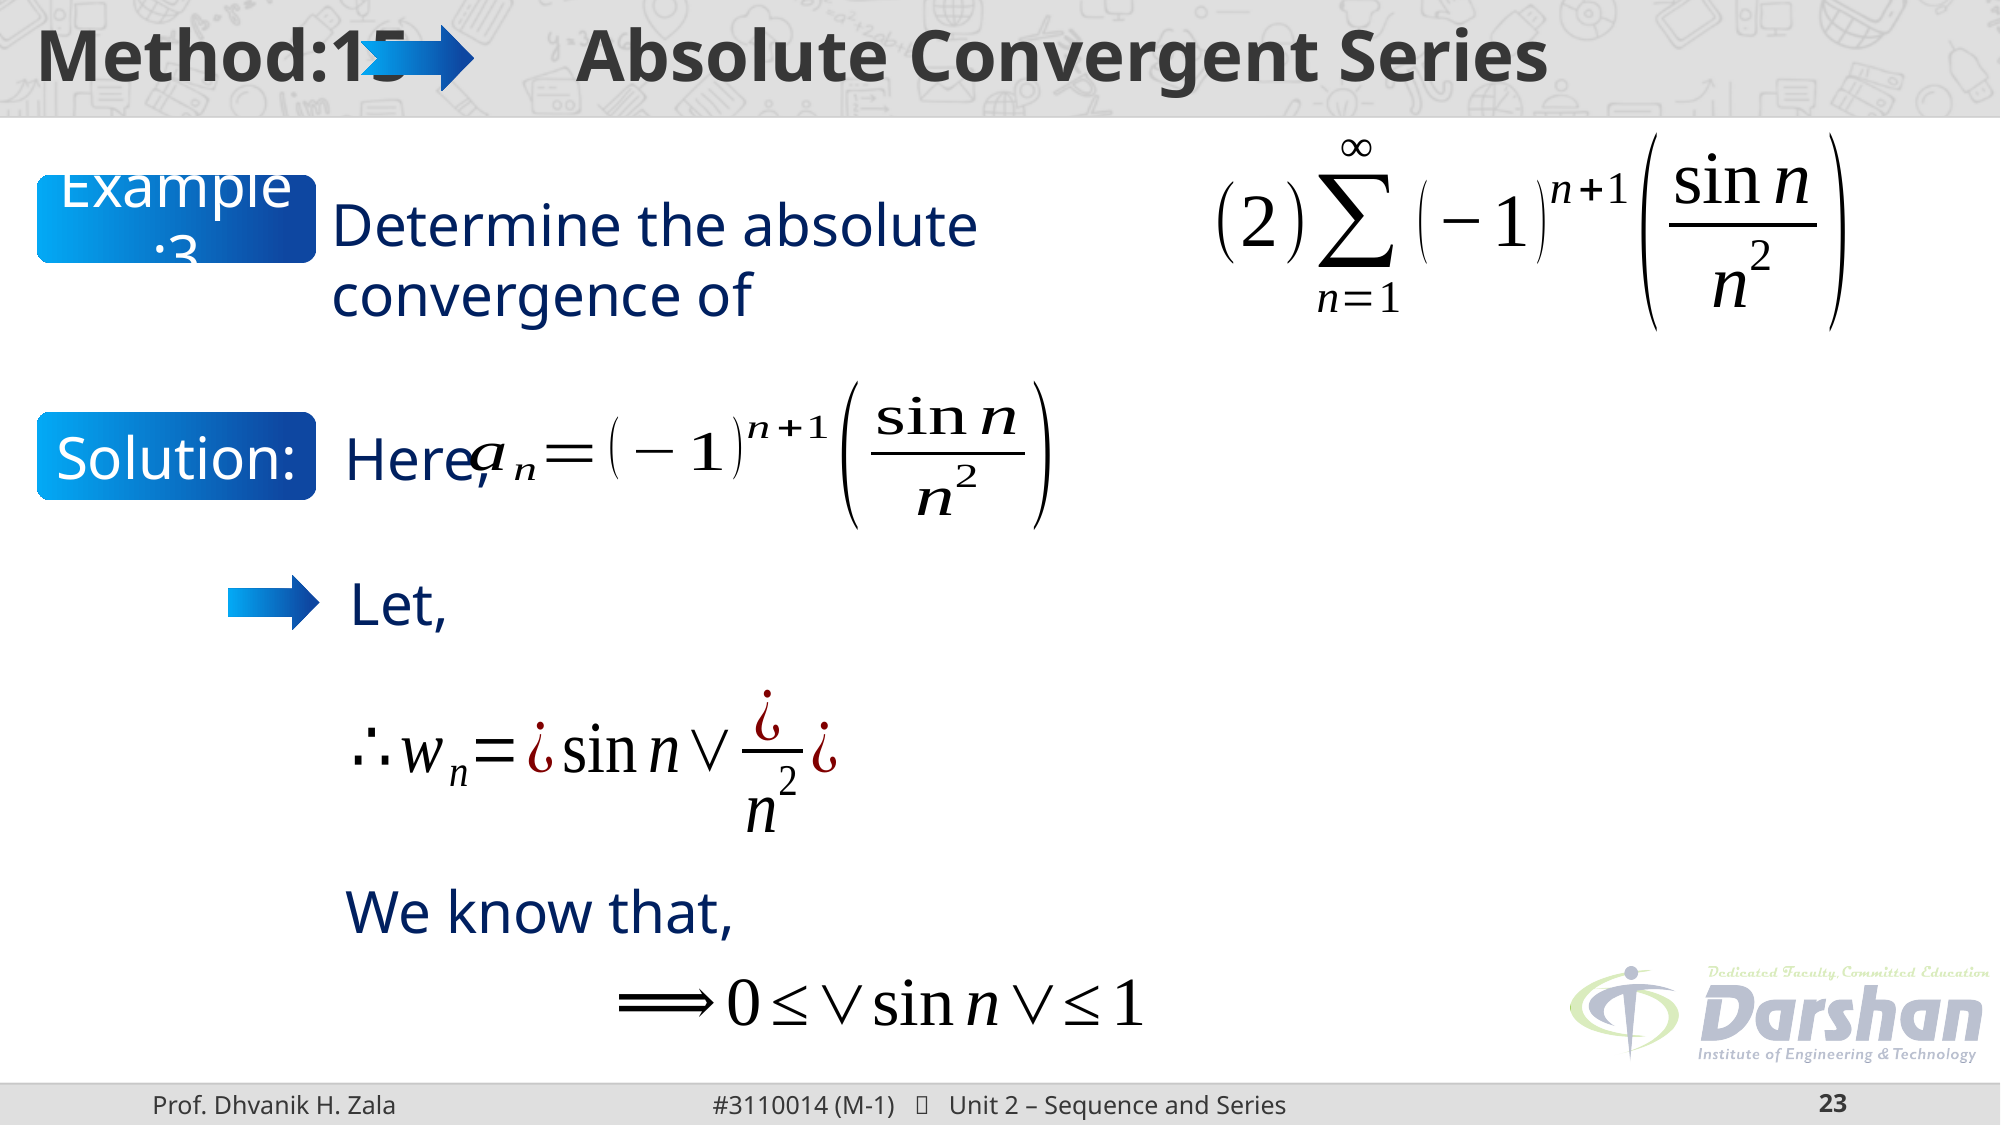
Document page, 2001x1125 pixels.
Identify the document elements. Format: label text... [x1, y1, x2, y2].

text_box Determine the absolute convergence of [316, 180, 1253, 258]
text_box [361, 25, 475, 92]
text_box [228, 575, 320, 631]
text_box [329, 378, 1059, 534]
title Method:15 Absolute Convergent Series [0, 0, 2000, 117]
text_box Solution: [36, 411, 317, 501]
text_box Example:3 [36, 174, 316, 264]
